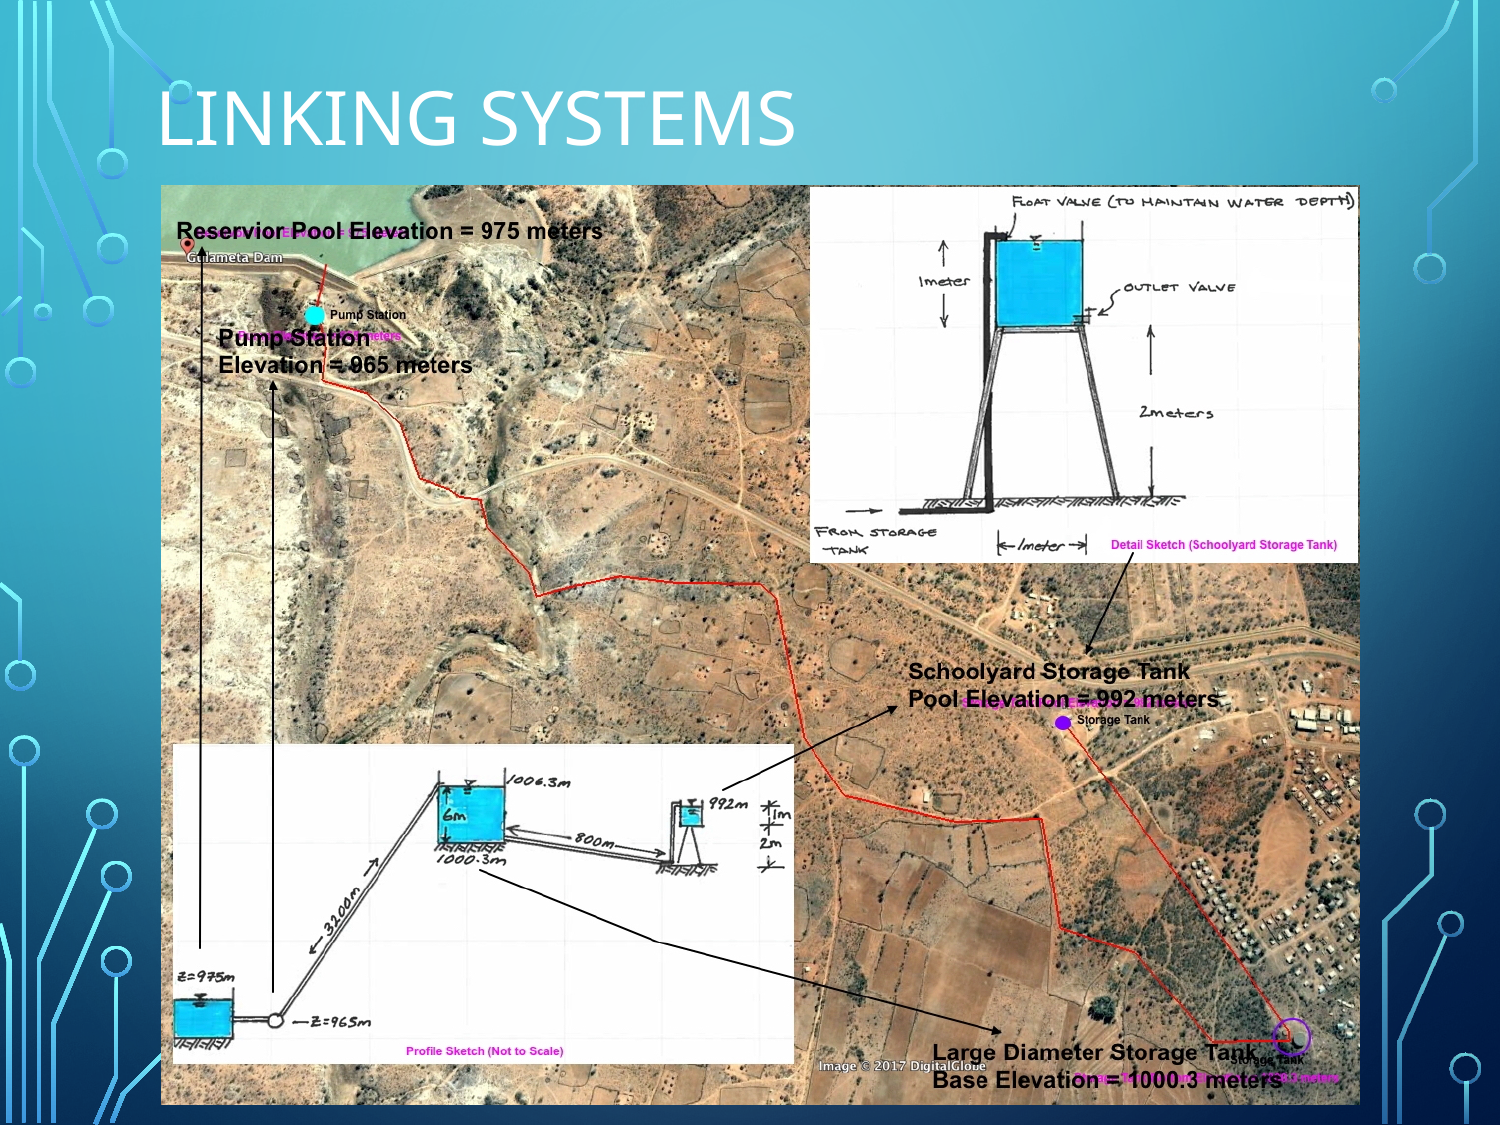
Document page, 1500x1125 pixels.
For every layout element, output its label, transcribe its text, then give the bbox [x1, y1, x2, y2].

picture [160, 185, 1360, 1106]
title Linking systems [140, 0, 1360, 243]
